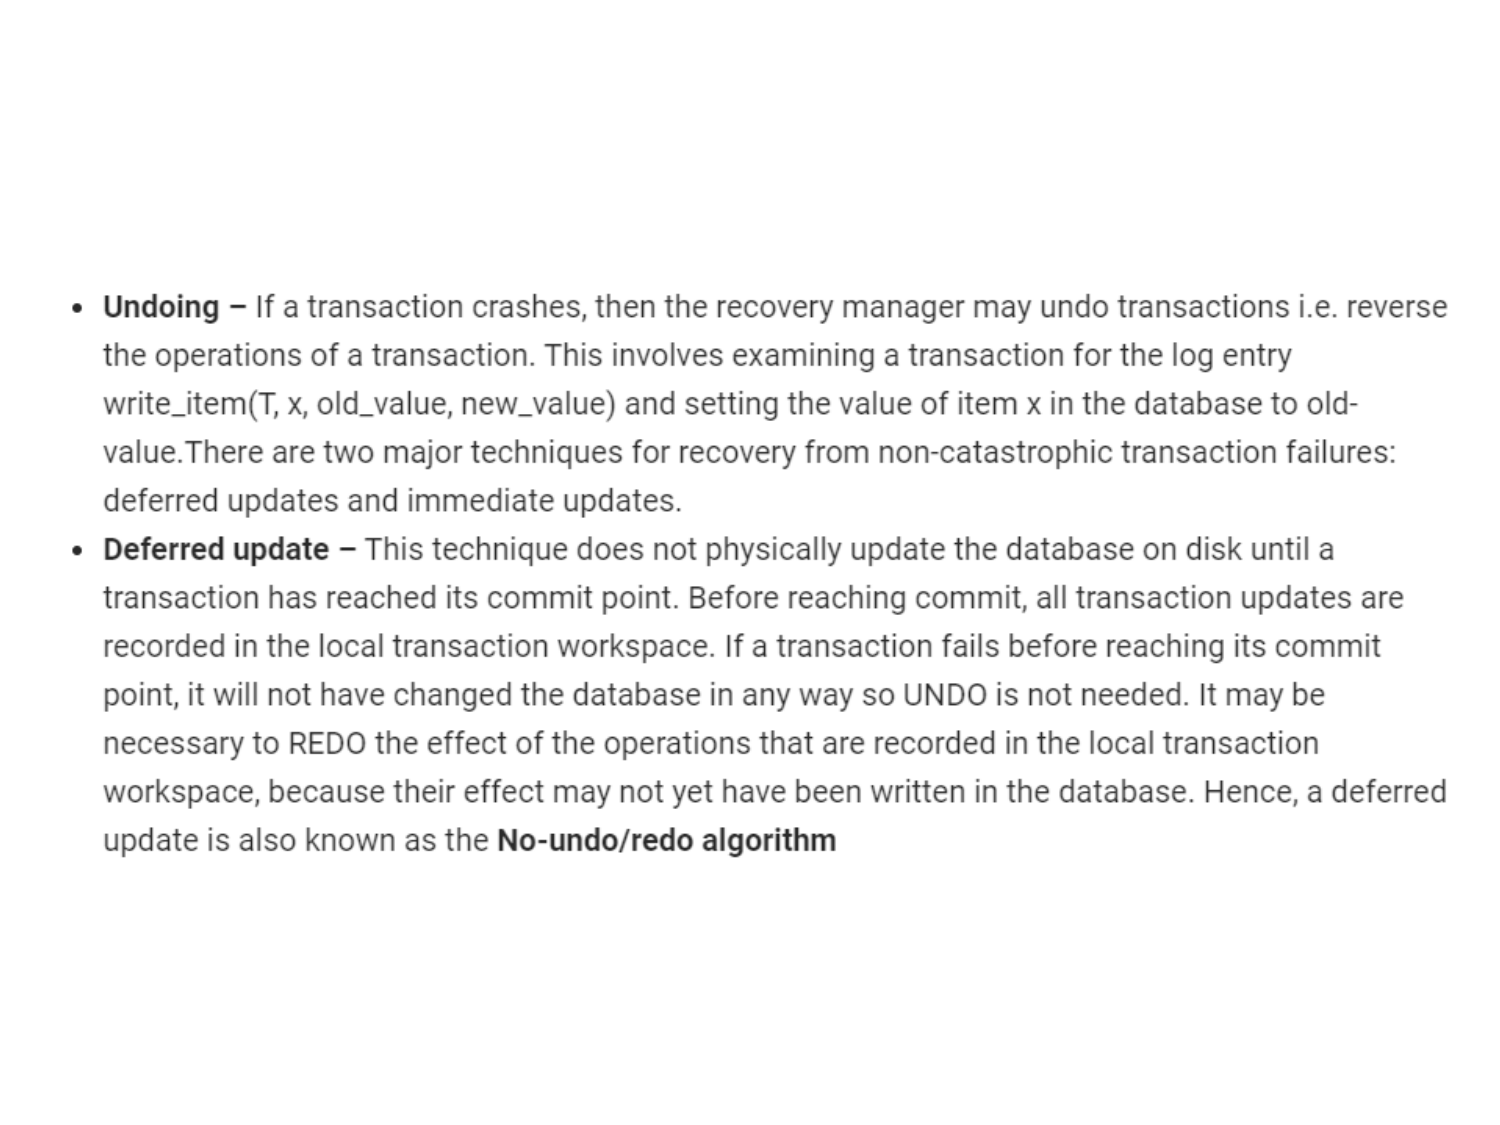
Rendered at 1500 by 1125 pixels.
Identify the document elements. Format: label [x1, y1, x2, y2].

picture [32, 266, 1468, 859]
